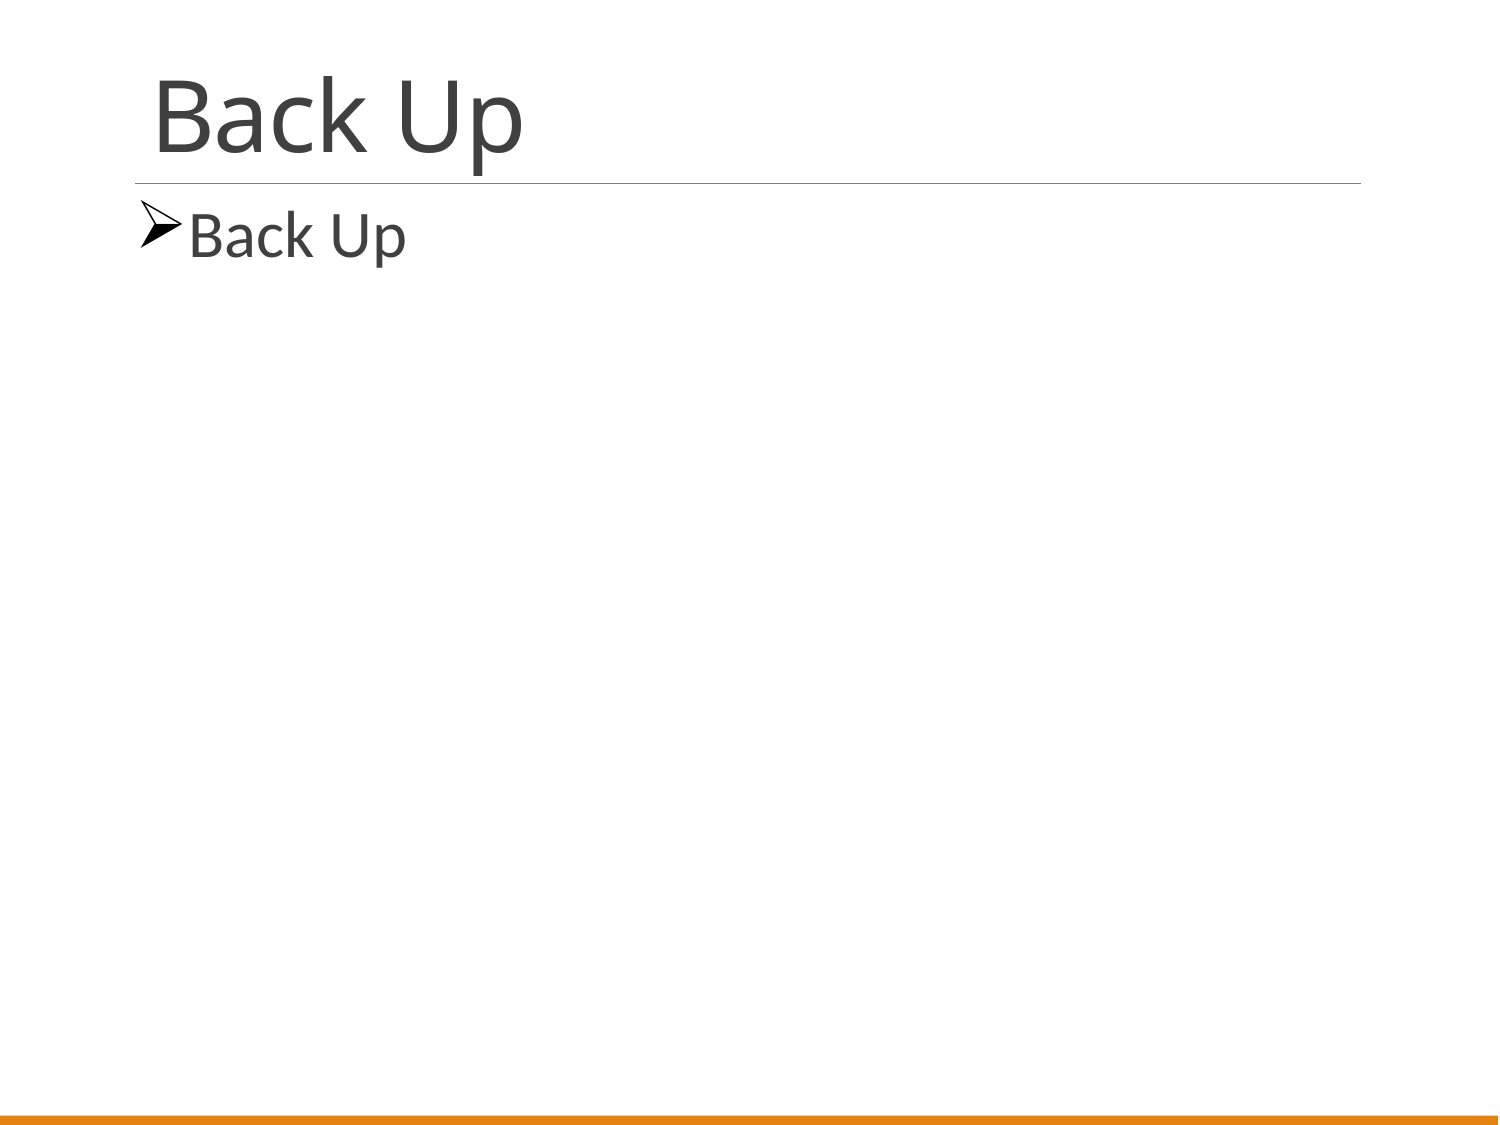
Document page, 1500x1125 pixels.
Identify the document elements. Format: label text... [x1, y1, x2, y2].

list Back Up [135, 192, 1373, 963]
title Back Up [135, 47, 1373, 181]
